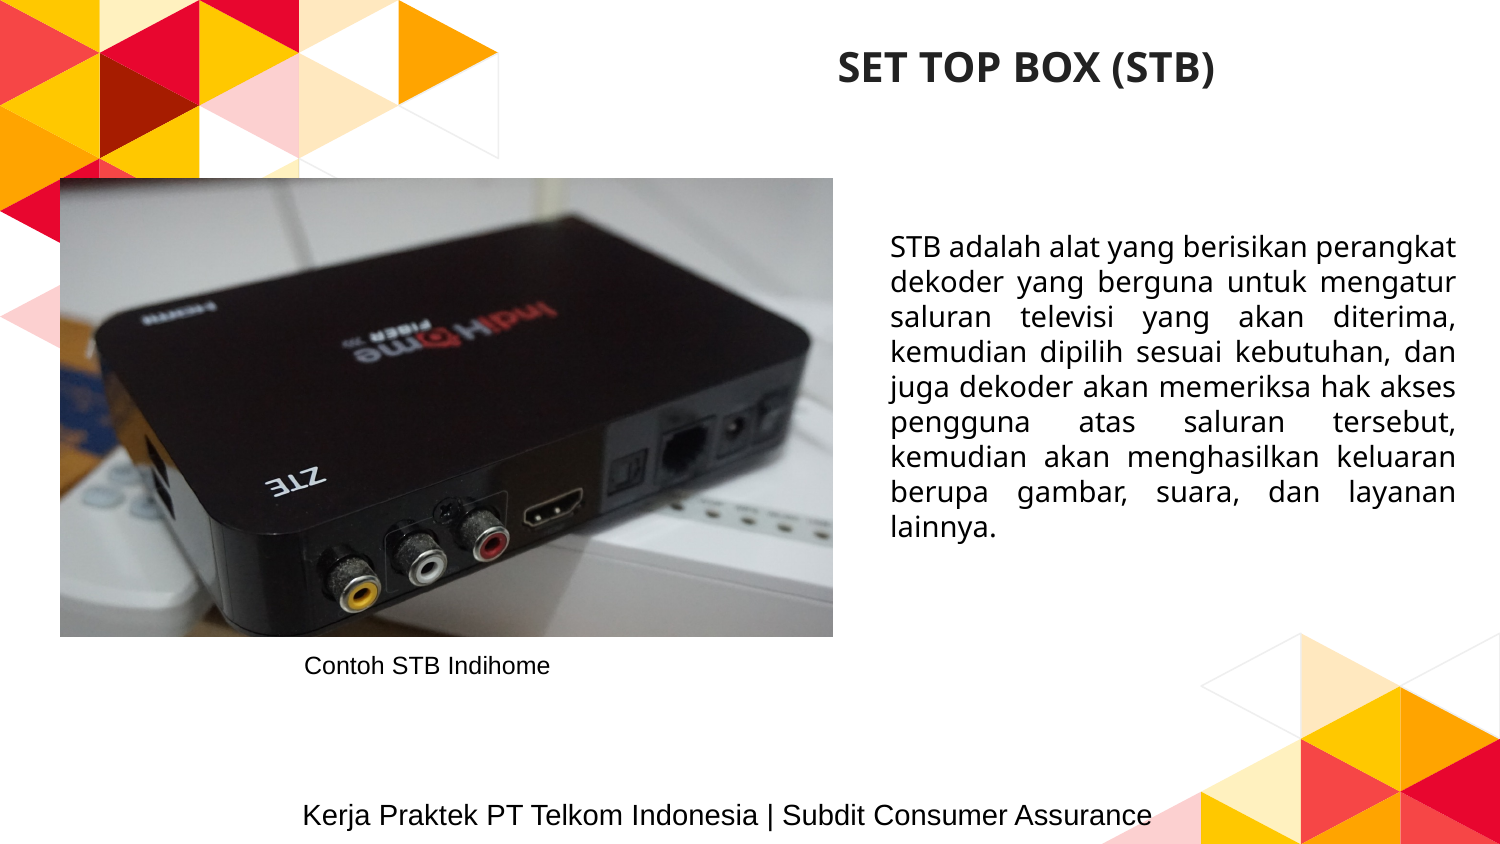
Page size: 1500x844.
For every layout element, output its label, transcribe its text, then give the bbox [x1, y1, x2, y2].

title SET TOP BOX (STB) [563, 26, 1490, 106]
picture [59, 178, 834, 637]
text_box Contoh STB Indihome [173, 645, 682, 687]
footer Kerja Praktek PT Telkom Indonesia | Subdit Consumer Assurance [282, 788, 1174, 834]
text_box STB adalah alat yang berisikan perangkat dekoder yang berguna untuk mengatur saluran televisi yang akan diterima, kemudian dipilih sesuai kebutuhan, dan juga dekoder akan memeriksa hak akses pengguna atas saluran tersebut, kemudian akan menghasilkan keluaran berupa gambar, suara, dan layanan lainnya. [875, 221, 1472, 621]
